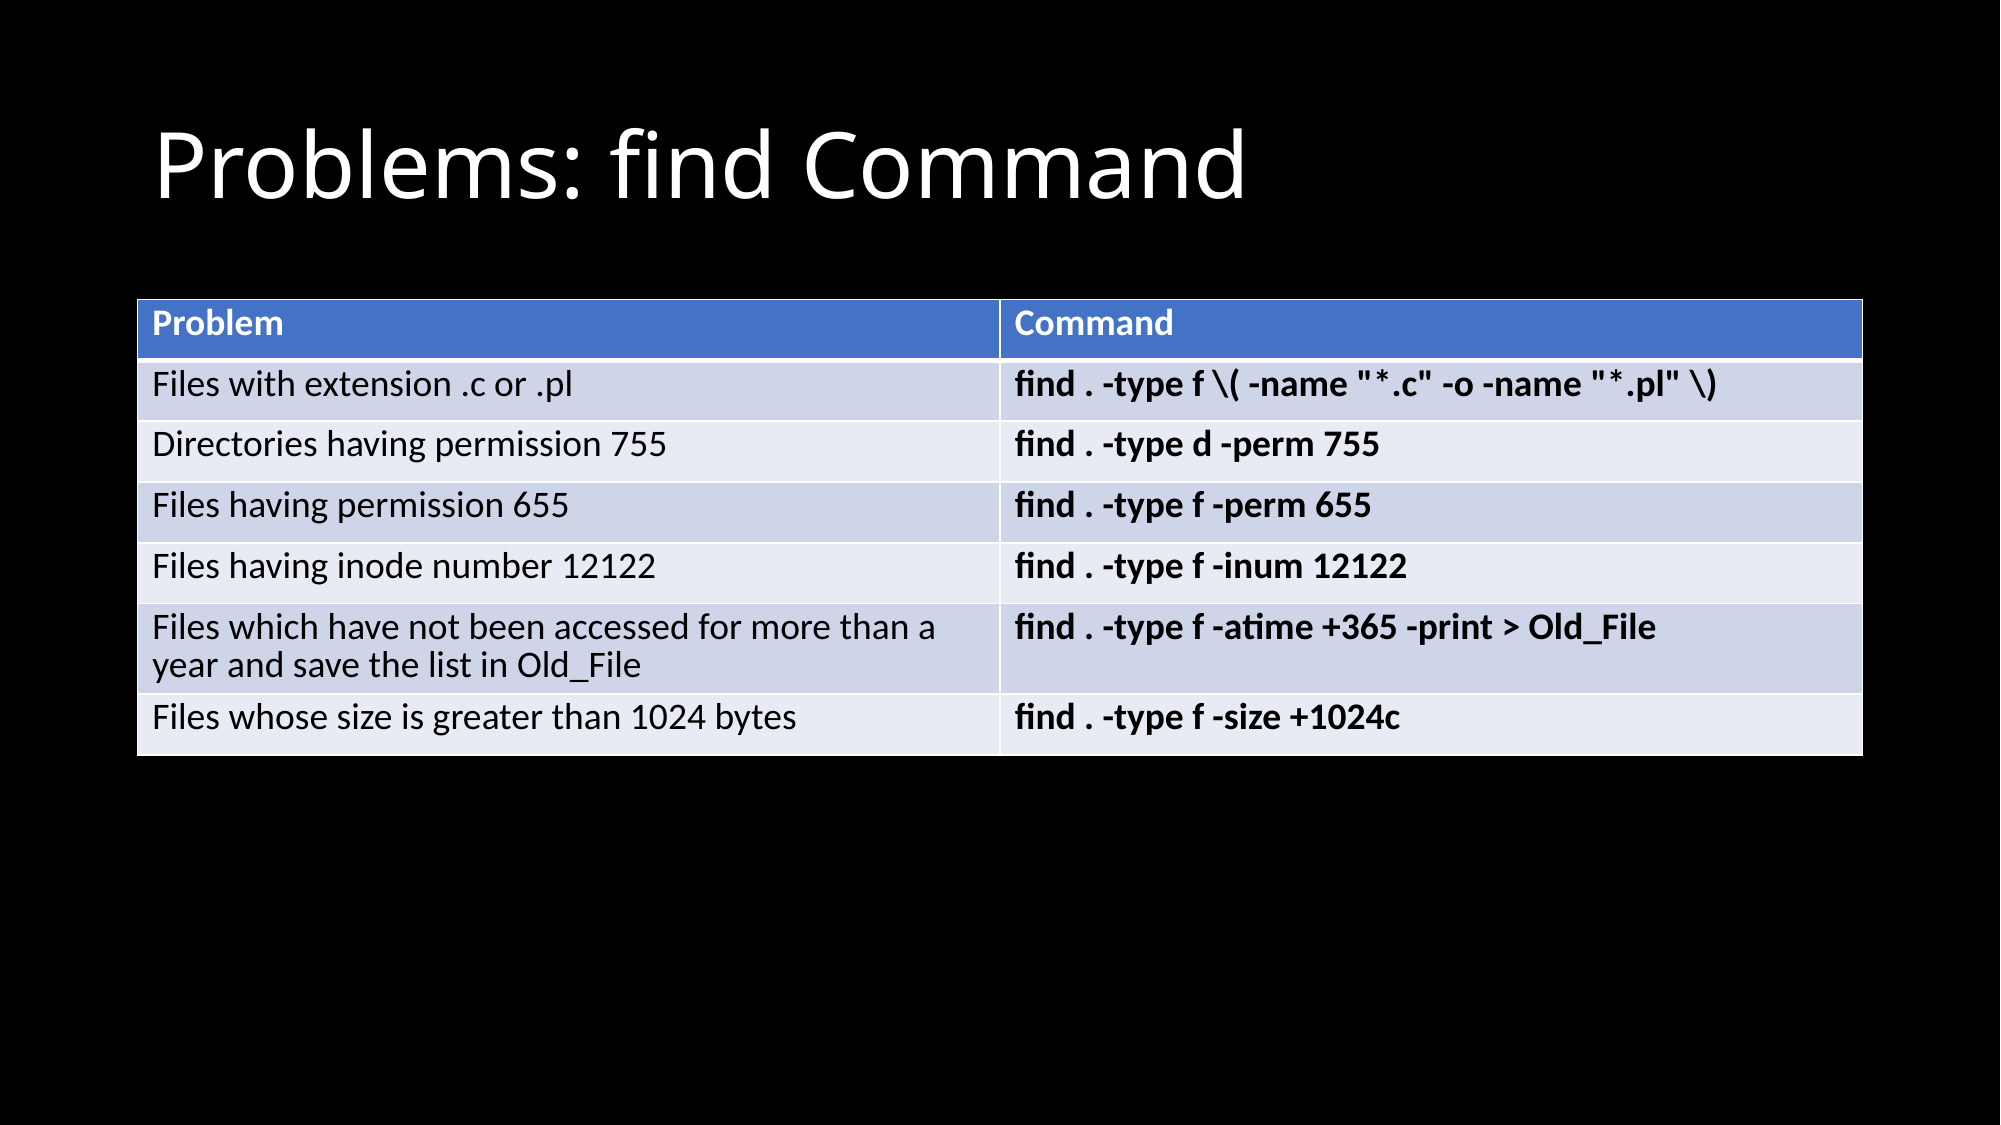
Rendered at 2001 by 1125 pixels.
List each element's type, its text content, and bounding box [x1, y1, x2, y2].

title Problems: find Command [137, 59, 1863, 278]
table_cell find . -type f \( -name "*.c" -o -name "*.pl" \) [1001, 363, 1862, 420]
table_cell find . -type f -inum 12122 [1001, 544, 1862, 603]
table_cell Files having inode number 12122 [138, 544, 999, 603]
table_cell Files having permission 655 [138, 483, 999, 542]
table_cell find . -type d -perm 755 [1001, 422, 1862, 481]
table_cell find . -type f -atime +365 -print > Old_File [1001, 604, 1862, 693]
table_cell Files whose size is greater than 1024 bytes [138, 695, 999, 754]
table_header Problem [138, 300, 999, 358]
table_cell Files which have not been accessed for more than a year and save the list in Old_File [138, 604, 999, 693]
table_header Command [1001, 300, 1862, 358]
table_cell Files with extension .c or .pl [138, 363, 999, 420]
table_cell find . -type f -perm 655 [1001, 483, 1862, 542]
table_cell Directories having permission 755 [138, 422, 999, 481]
table_cell find . -type f -size +1024c [1001, 695, 1862, 754]
